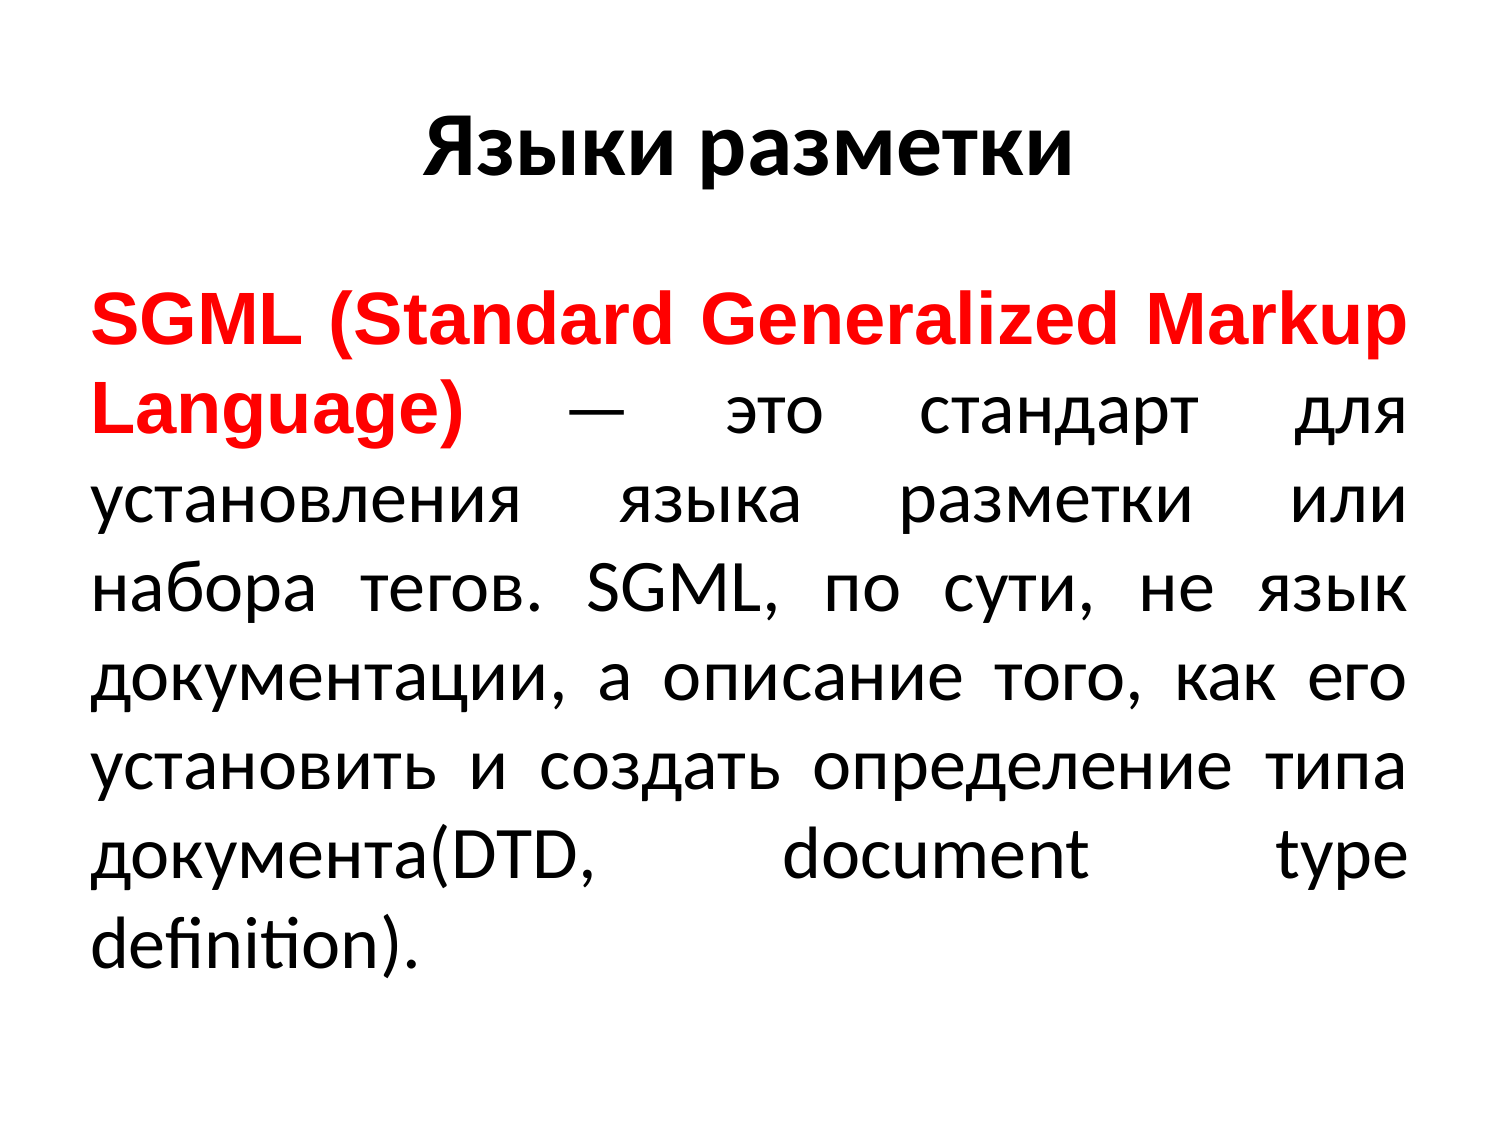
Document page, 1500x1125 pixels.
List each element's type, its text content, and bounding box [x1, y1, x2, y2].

list SGML (Standard Generalized Markup Language) — это стандарт для установления языка разметки или набора тегов. SGML, по сути, не язык документации, а описание того, как его установить и создать определение типа документа(DTD, document type definition). [75, 262, 1425, 1005]
title Языки разметки [75, 45, 1425, 233]
